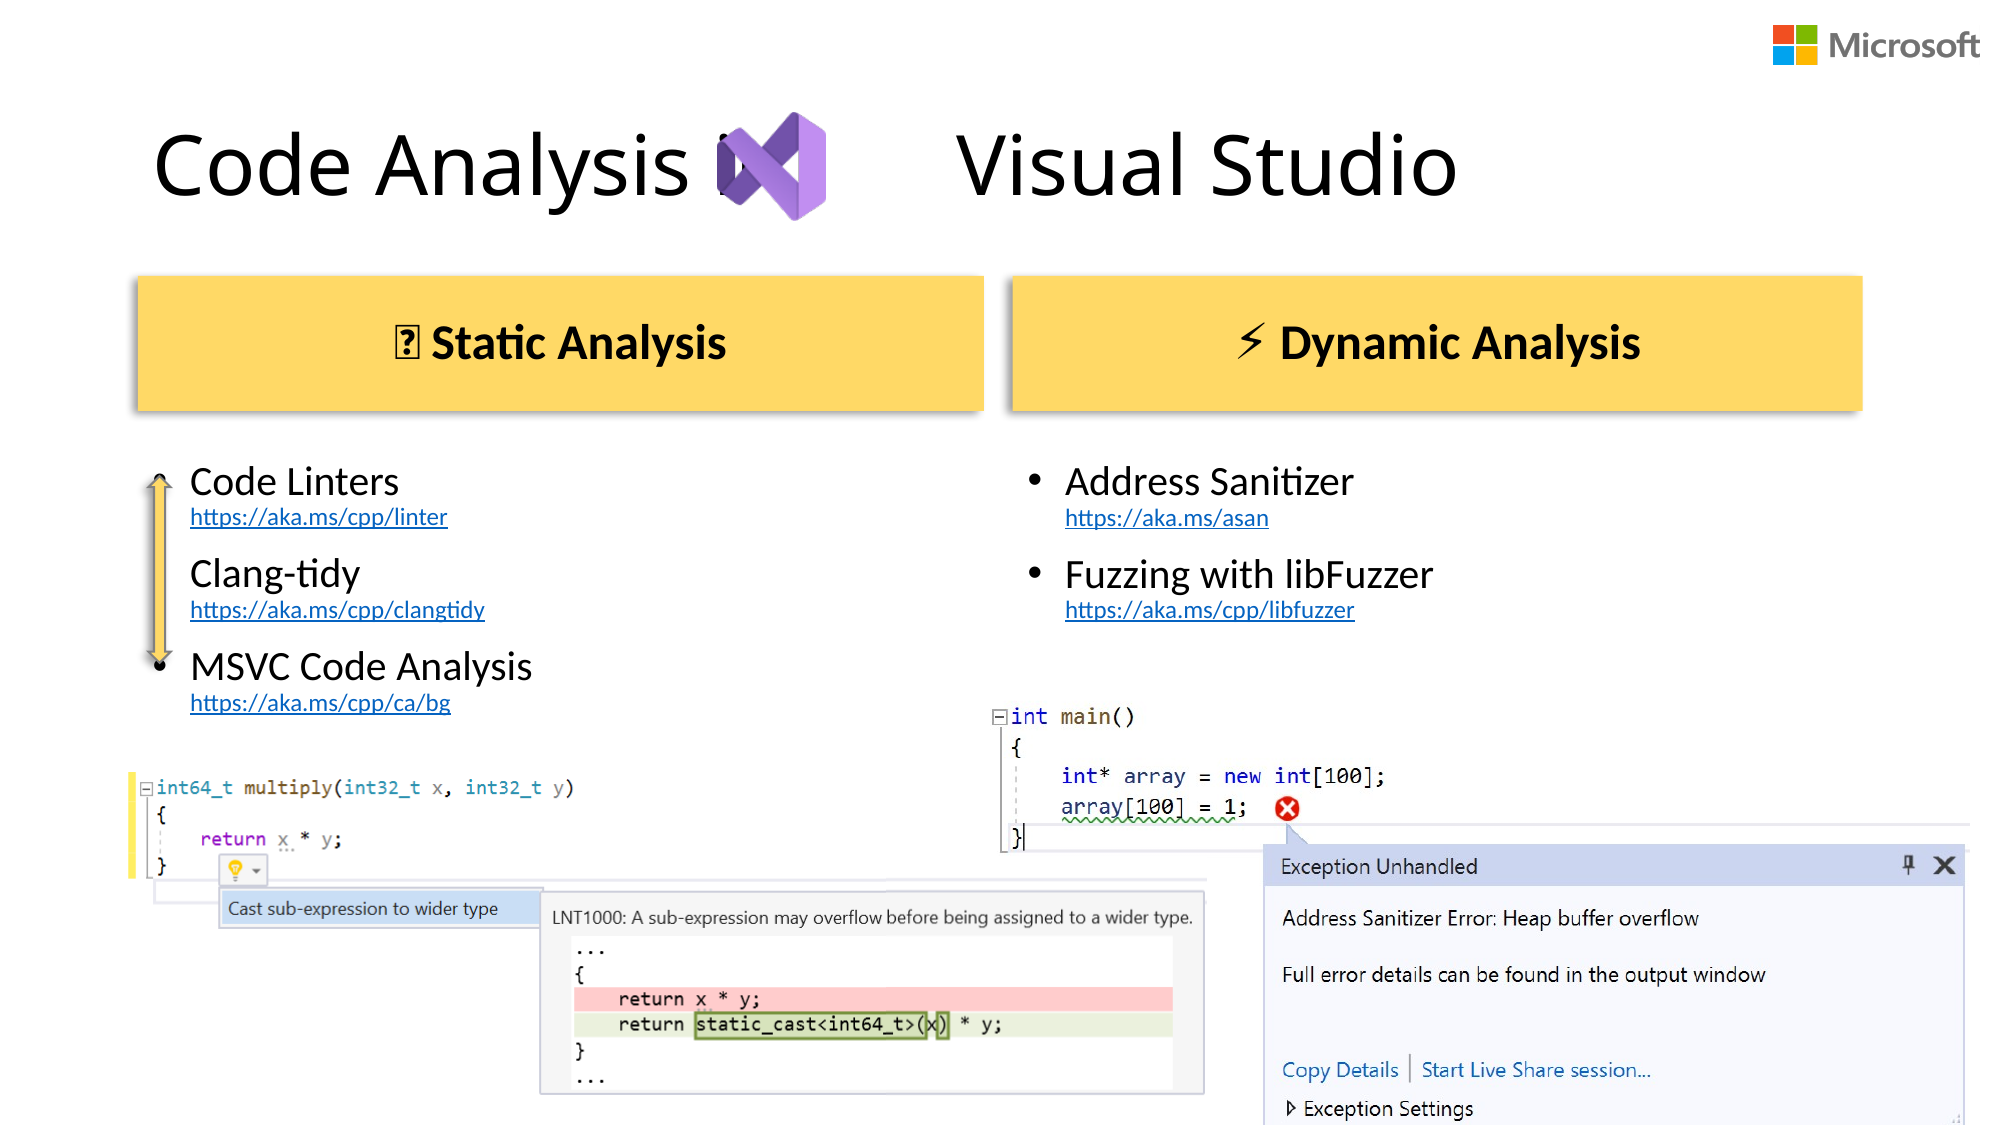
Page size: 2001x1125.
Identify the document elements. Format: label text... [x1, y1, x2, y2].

text_box [145, 474, 174, 665]
list Address Sanitizer https://aka.ms/asan Fuzzing with libFuzzer https://aka.ms/cpp/libfuzzer [1012, 410, 1863, 699]
list Code Linters https://aka.ms/cpp/linter Clang-tidy https://aka.ms/cpp/clangtidy MSVC Code Analysis https://aka.ms/cpp/ca/bg [137, 410, 984, 772]
picture [1773, 25, 1980, 65]
list ⚡ Dynamic Analysis [1012, 275, 1863, 410]
picture [717, 112, 826, 222]
title Code Analysis in Visual Studio [137, 59, 1863, 278]
picture [123, 699, 1970, 1125]
list 🗿 Static Analysis [137, 275, 984, 410]
